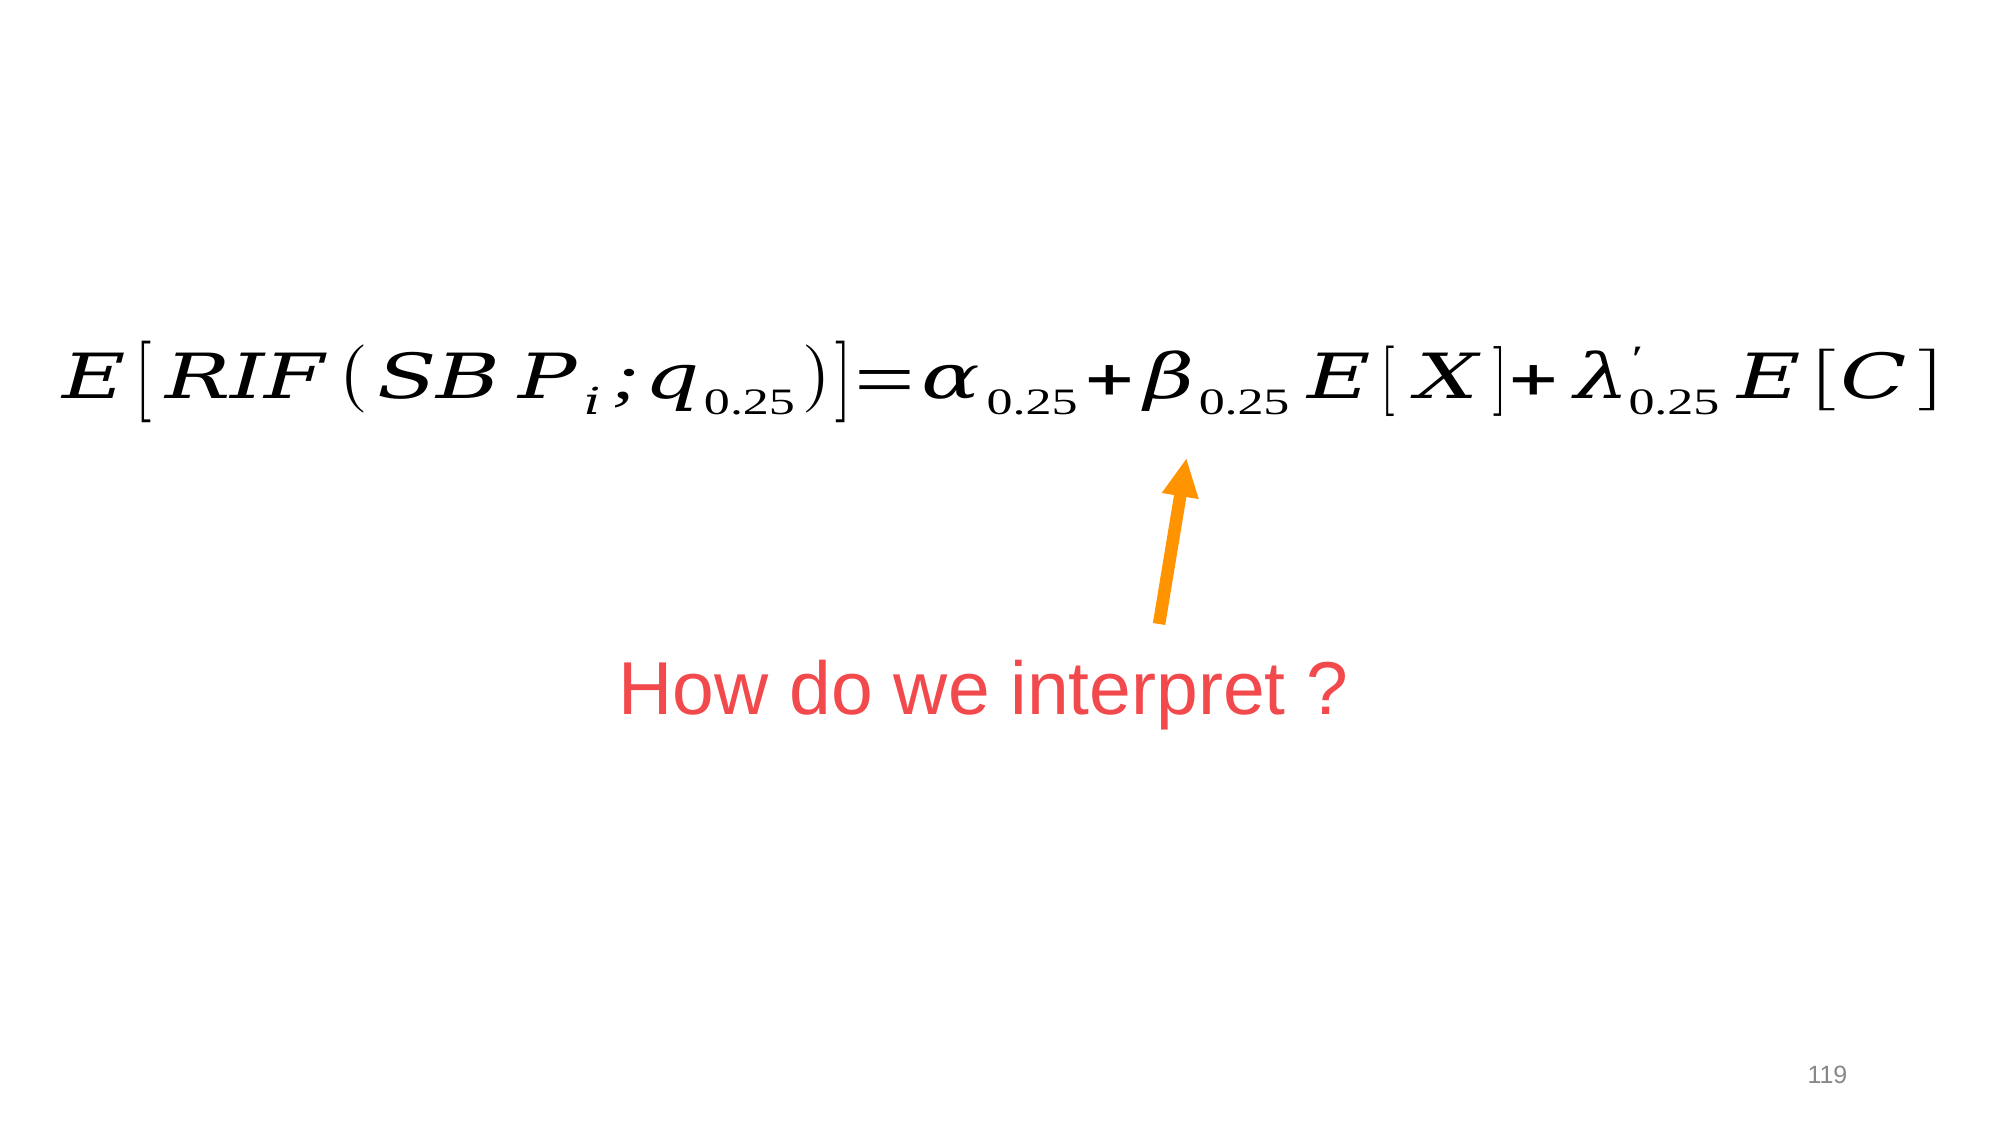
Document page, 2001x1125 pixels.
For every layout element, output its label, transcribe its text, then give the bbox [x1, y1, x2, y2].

slide_number 119 [1412, 1044, 1863, 1104]
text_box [1158, 458, 1187, 625]
